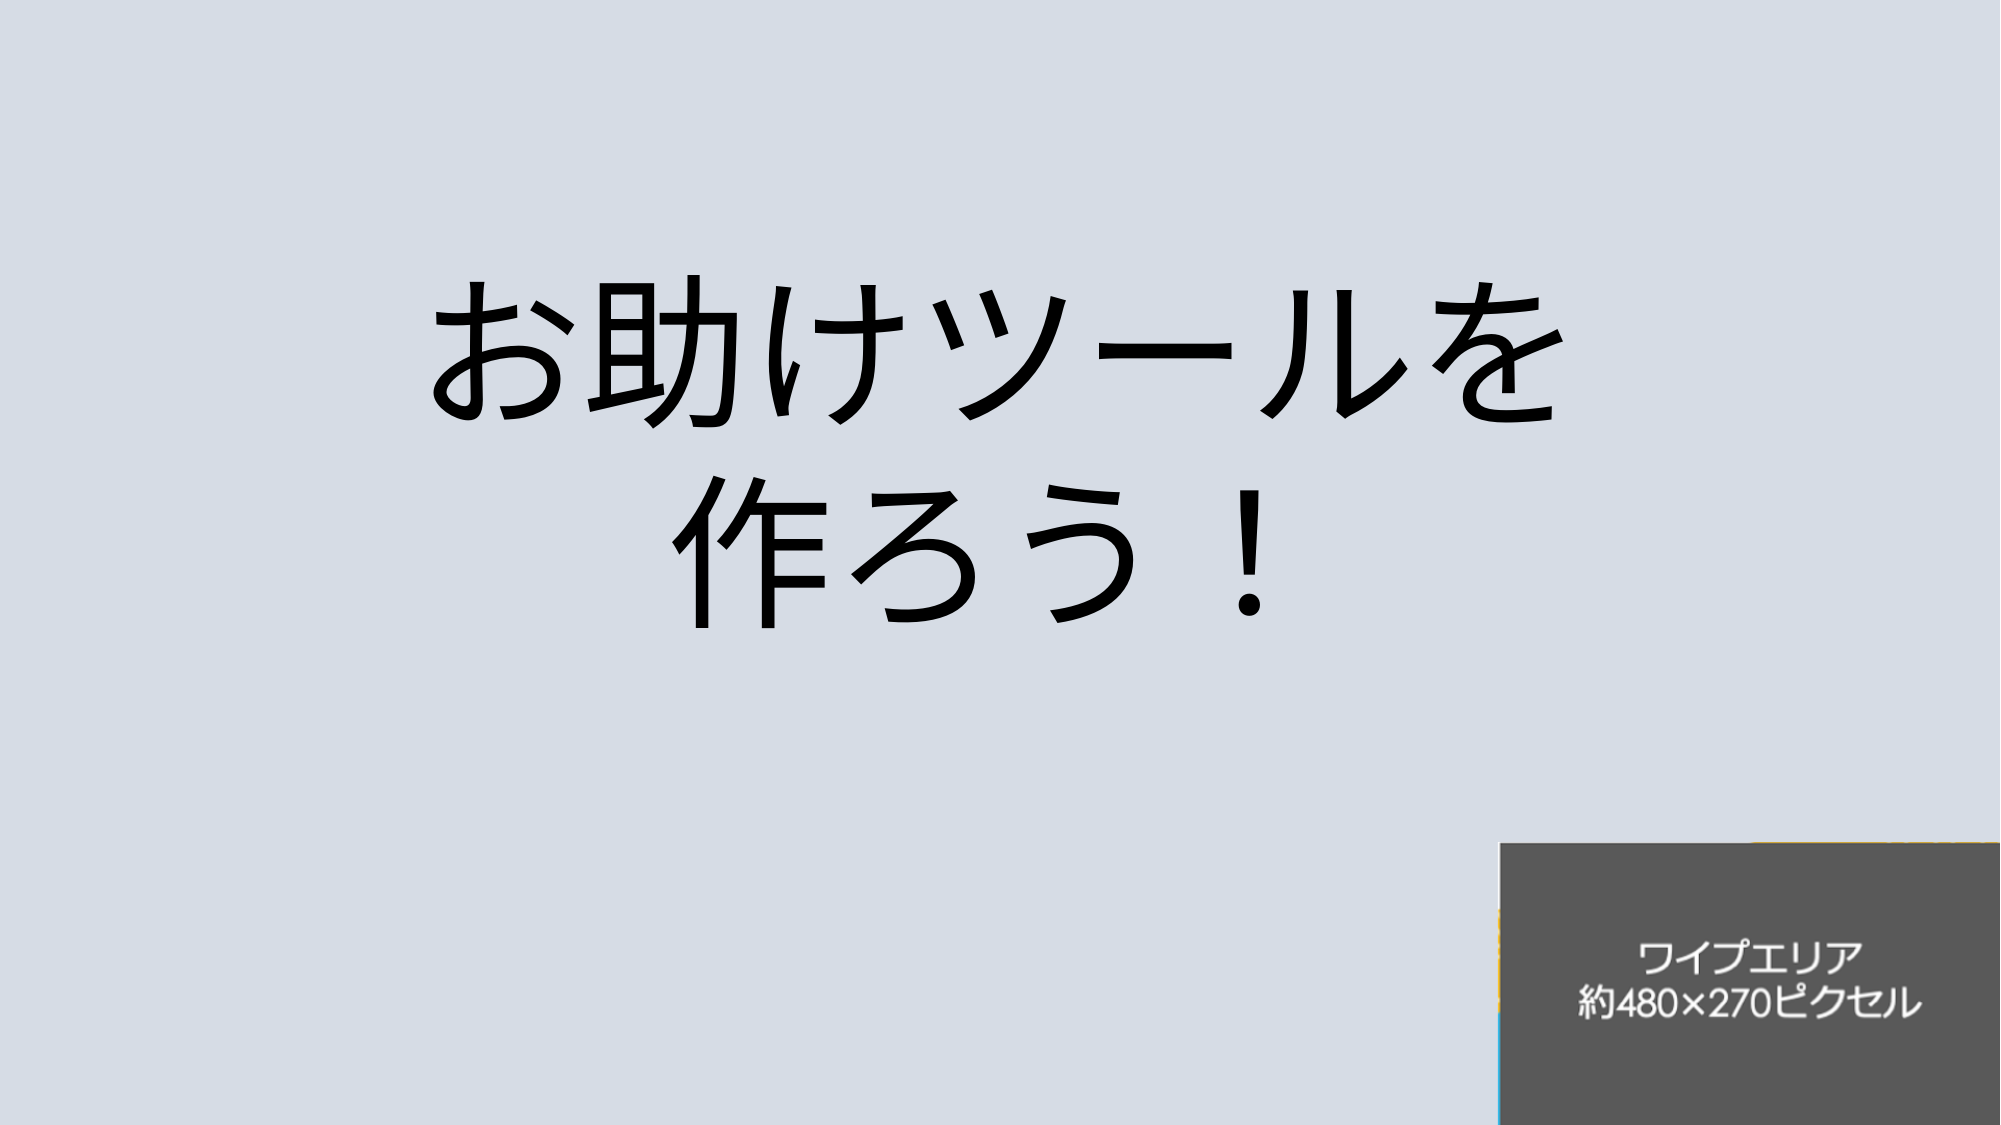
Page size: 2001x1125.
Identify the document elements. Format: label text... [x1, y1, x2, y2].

text_box お助けツールを 作ろう！ [47, 241, 1952, 657]
picture [1497, 842, 2000, 1125]
